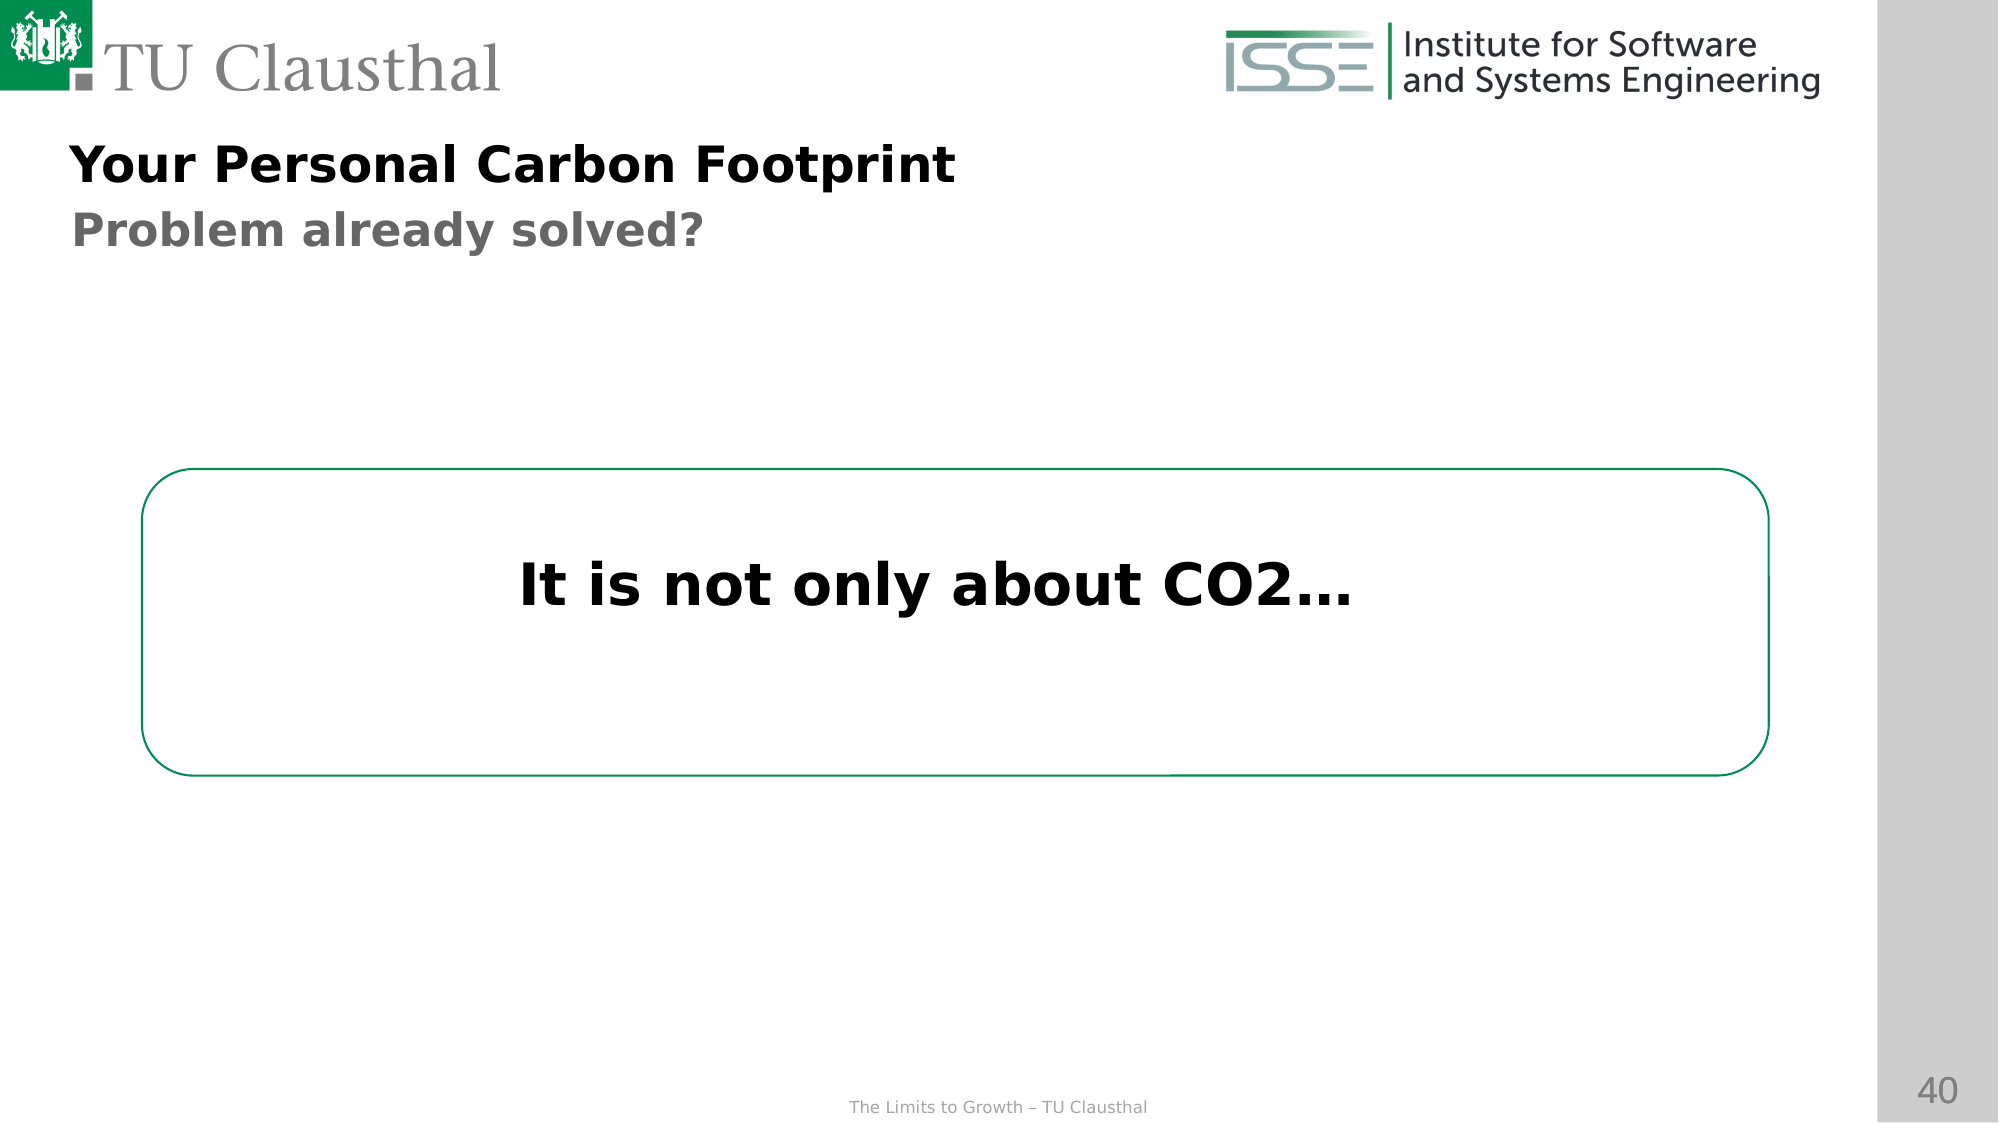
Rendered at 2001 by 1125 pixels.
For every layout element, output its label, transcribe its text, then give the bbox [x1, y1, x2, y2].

picture [1218, 22, 1825, 106]
text_box Your Personal Carbon Footprint [54, 125, 1817, 206]
picture [0, 0, 500, 91]
text_box [140, 467, 1770, 777]
text_box It is not only about CO2… [54, 208, 1817, 1033]
text_box Problem already solved? [70, 188, 1769, 269]
